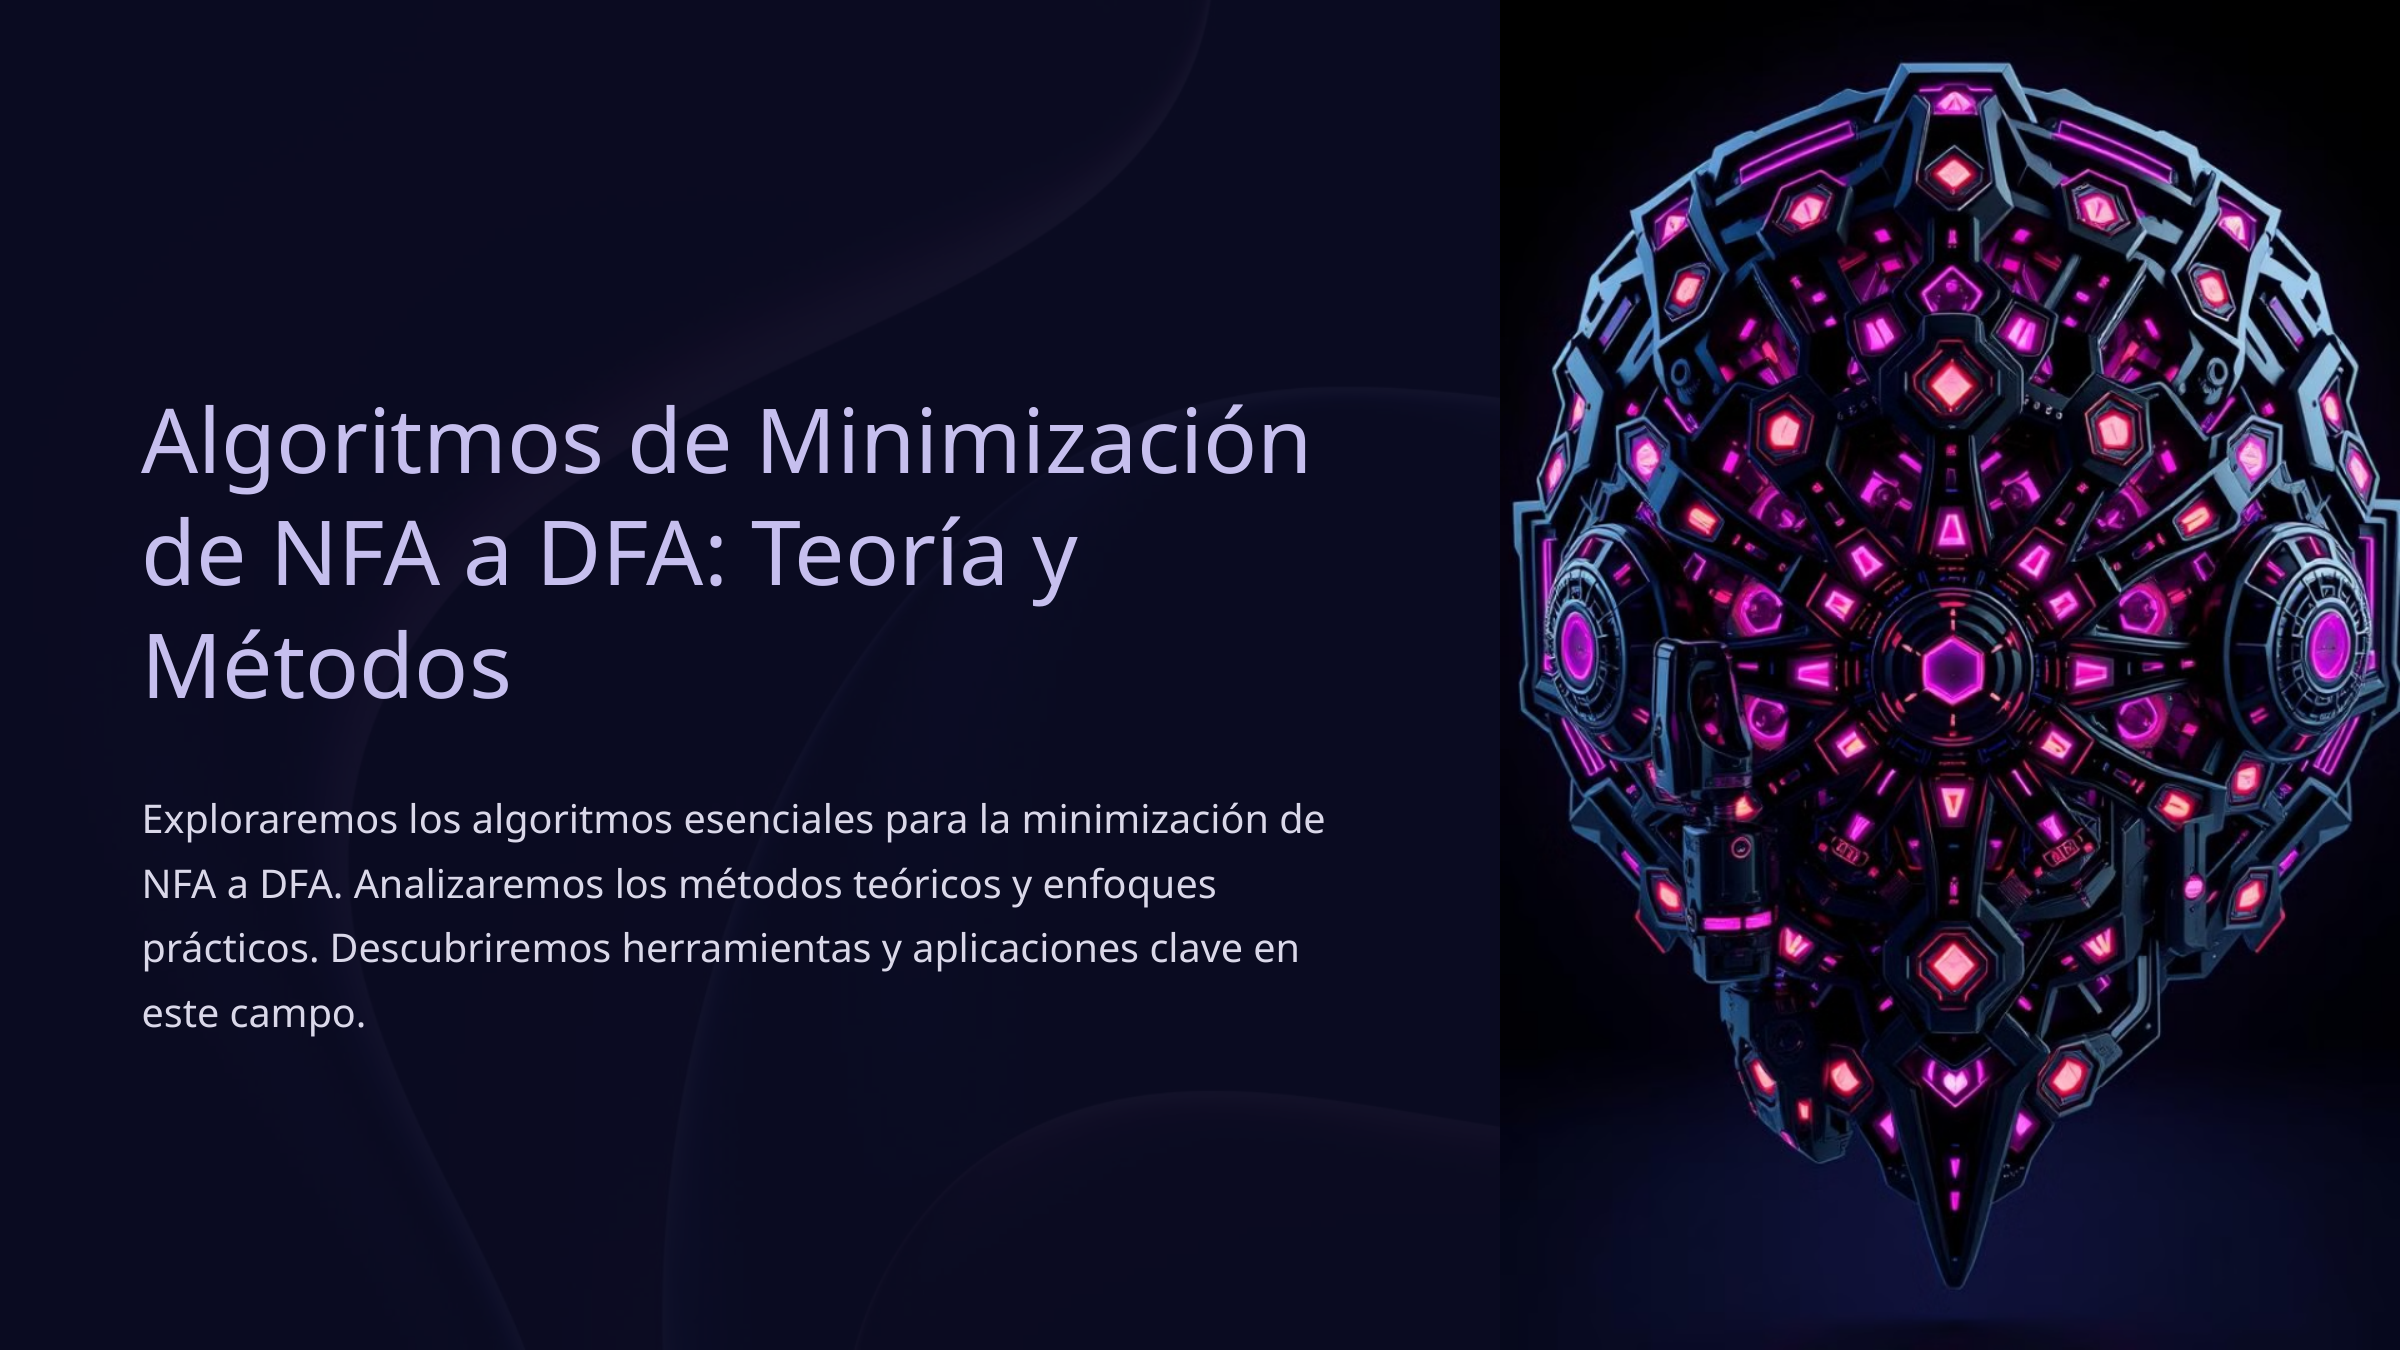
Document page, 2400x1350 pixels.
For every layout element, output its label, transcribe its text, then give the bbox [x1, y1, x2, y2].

picture [1499, 0, 2400, 1350]
text_box Exploraremos los algoritmos esenciales para la minimización de NFA a DFA. Analizaremos los métodos teóricos y enfoques prácticos. Descubriremos herramientas y aplicaciones clave en este campo. [141, 776, 1359, 972]
text_box Algoritmos de Minimización de NFA a DFA: Teoría y Métodos [141, 378, 1359, 717]
